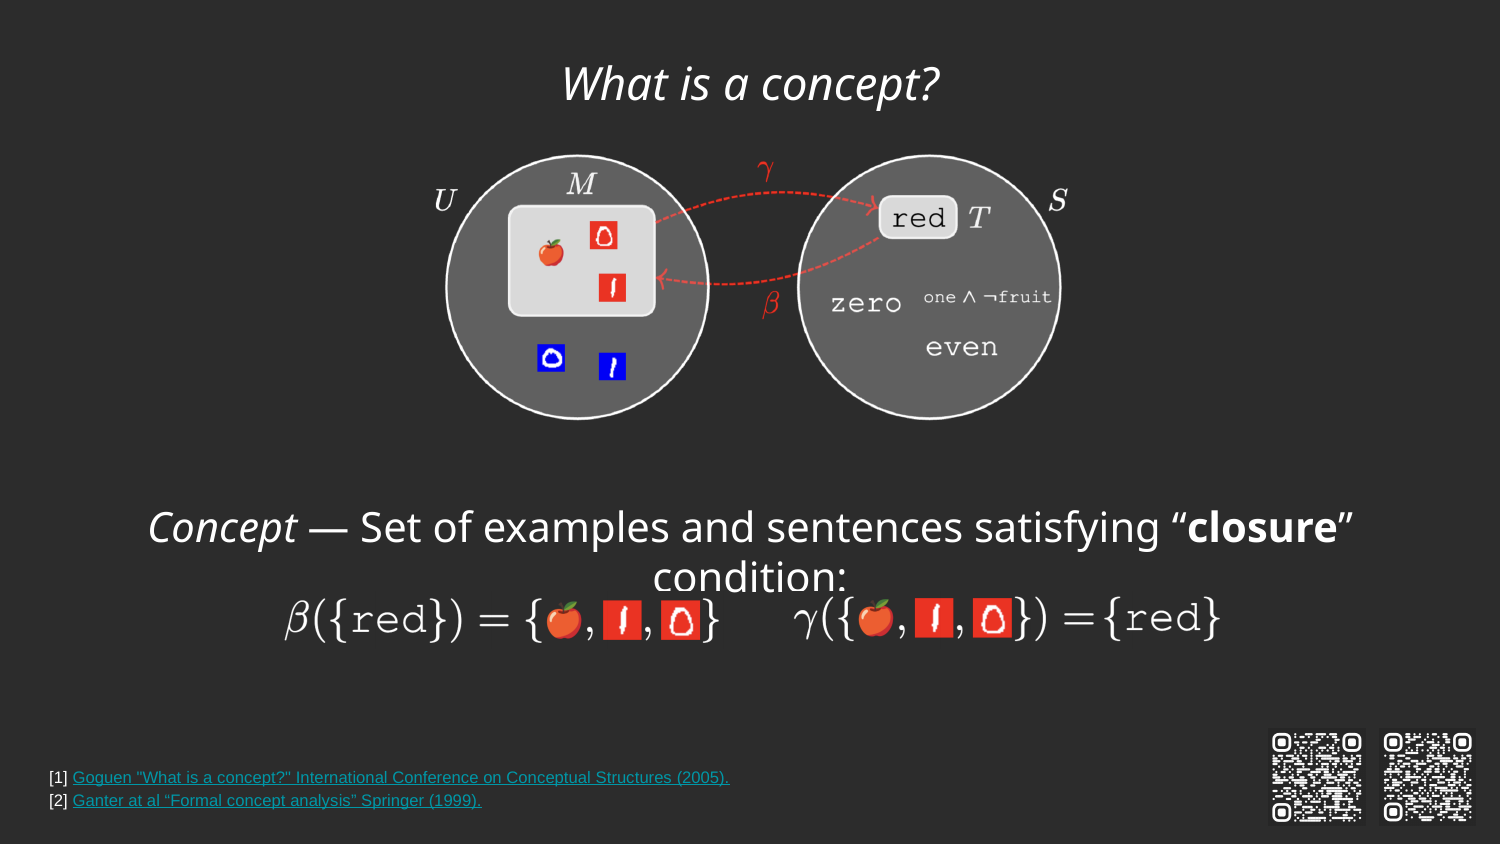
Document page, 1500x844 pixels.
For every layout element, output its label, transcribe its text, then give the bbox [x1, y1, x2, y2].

picture [273, 591, 724, 649]
picture [1379, 728, 1476, 826]
picture [431, 152, 1069, 424]
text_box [788, 591, 1222, 649]
text_box Concept — Set of examples and sentences satisfying “closure” condition: [64, 485, 1436, 616]
list What is a concept? [231, 31, 1269, 122]
picture [1268, 728, 1367, 826]
text_box [1] Goguen "What is a concept?" International Conference on Conceptual Structures (2005). [2] Ganter at al “Formal concept analysis” Springer (1999). [34, 748, 1263, 825]
